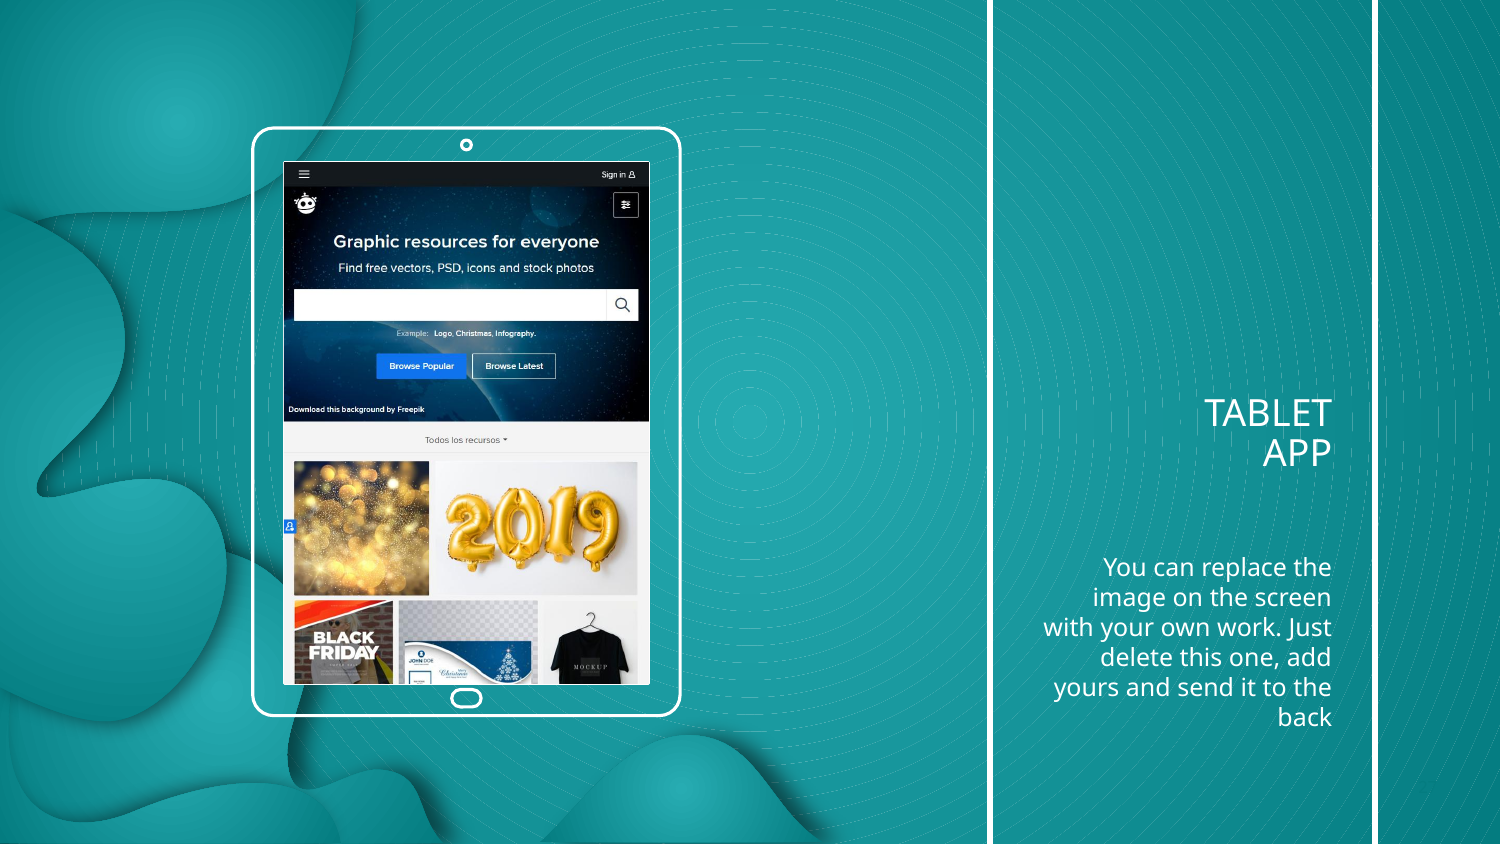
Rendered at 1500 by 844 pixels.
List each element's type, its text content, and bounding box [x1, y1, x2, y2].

subtitle You can replace the image on the screen with your own work. Just delete this one, add yours and send it to the back [1025, 546, 1344, 585]
title TABLET APP [1173, 107, 1344, 481]
picture [283, 162, 650, 685]
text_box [252, 127, 681, 716]
